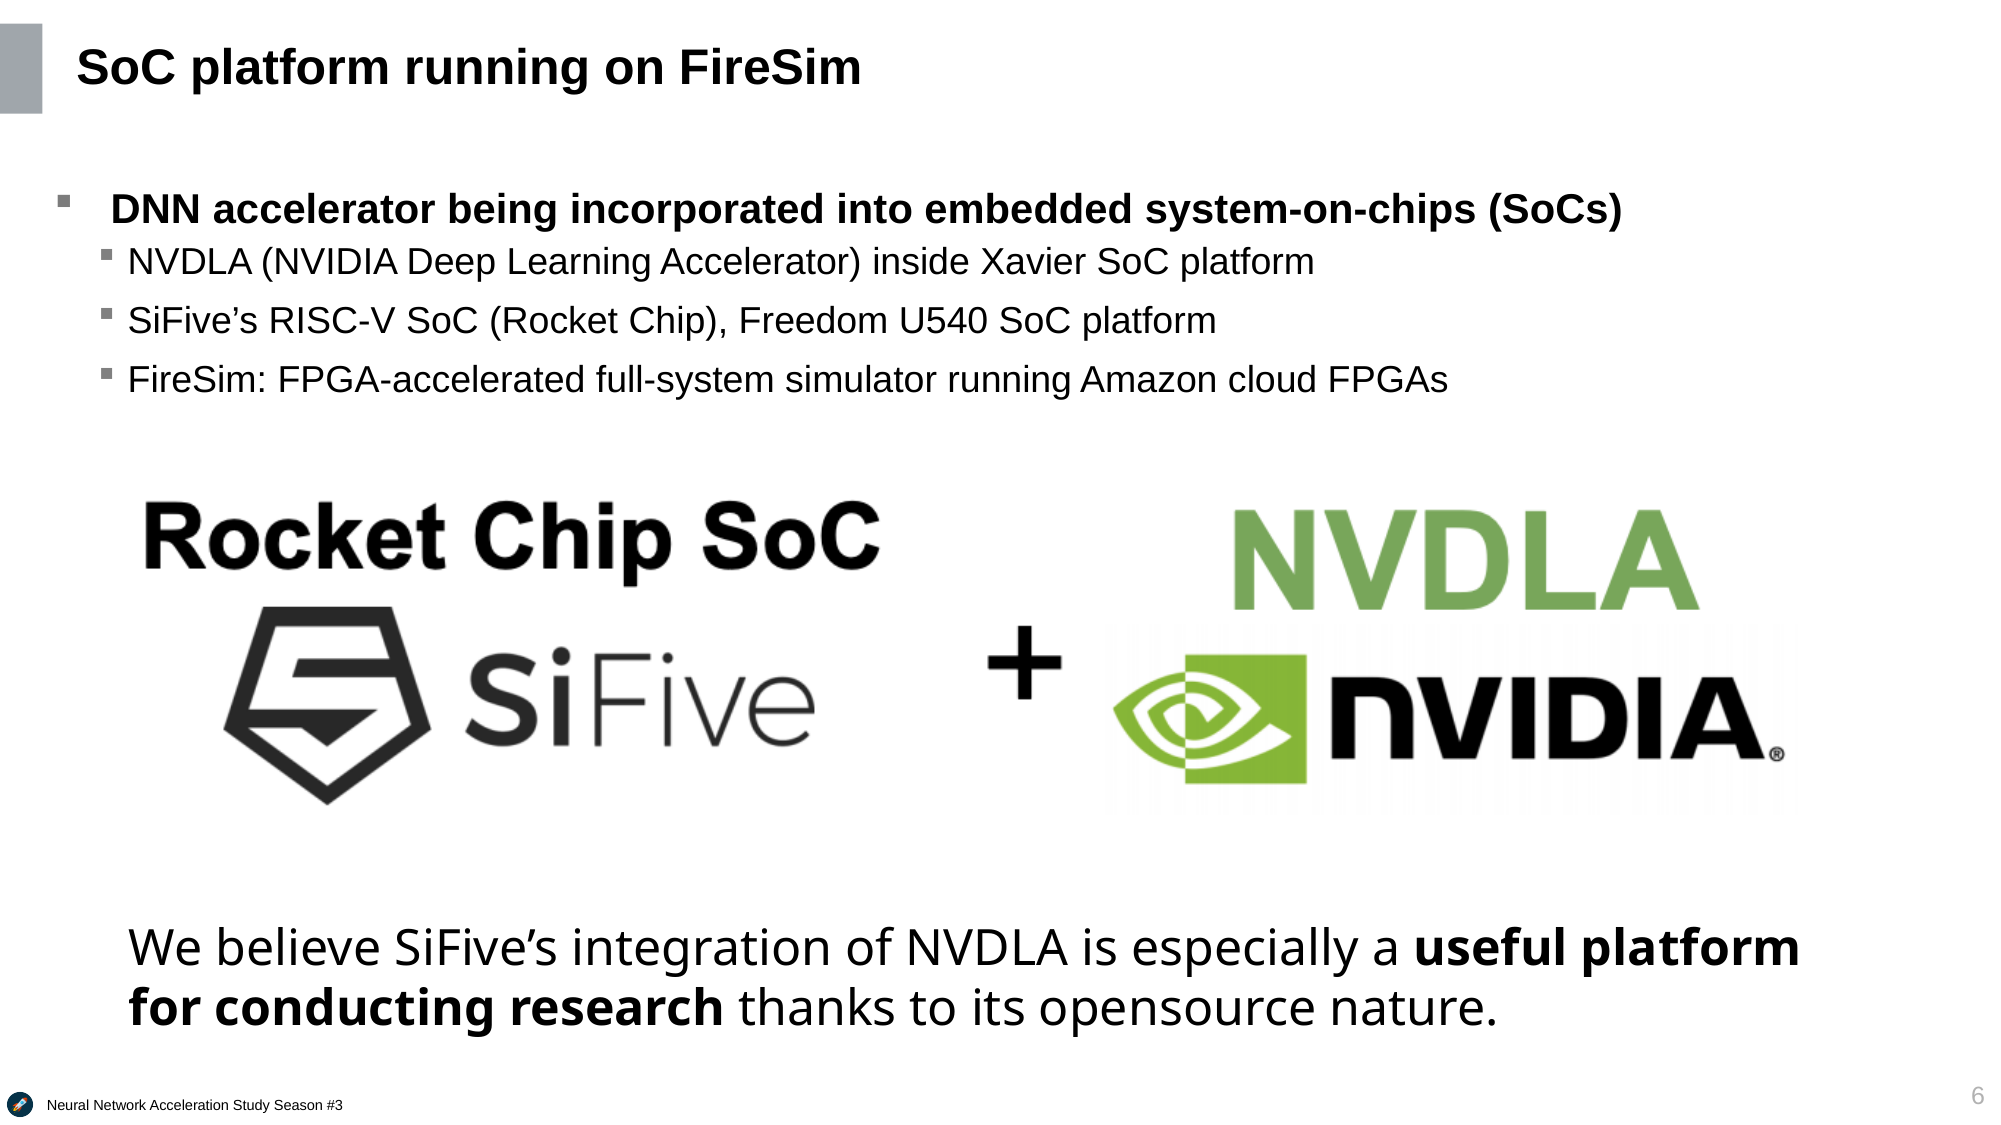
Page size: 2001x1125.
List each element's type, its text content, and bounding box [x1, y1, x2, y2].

picture [61, 463, 1929, 898]
slide_number 6 [1550, 1064, 2000, 1125]
title SoC platform running on FireSim [61, 23, 1693, 114]
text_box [6, 1088, 362, 1121]
text_box We believe SiFive’s integration of NVDLA is especially a useful platform for conducting research thanks to its opensource nature. [114, 907, 1876, 1043]
list DNN accelerator being incorporated into embedded system-on-chips (SoCs) NVDLA (NVIDIA Deep Learning Accelerator) inside Xavier SoC platform SiFive’s RISC-V SoC (Rocket Chip), Freedom U540 SoC platform FireSim: FPGA-accelerated full-system simulator running Amazon cloud FPGAs [39, 149, 1961, 1083]
